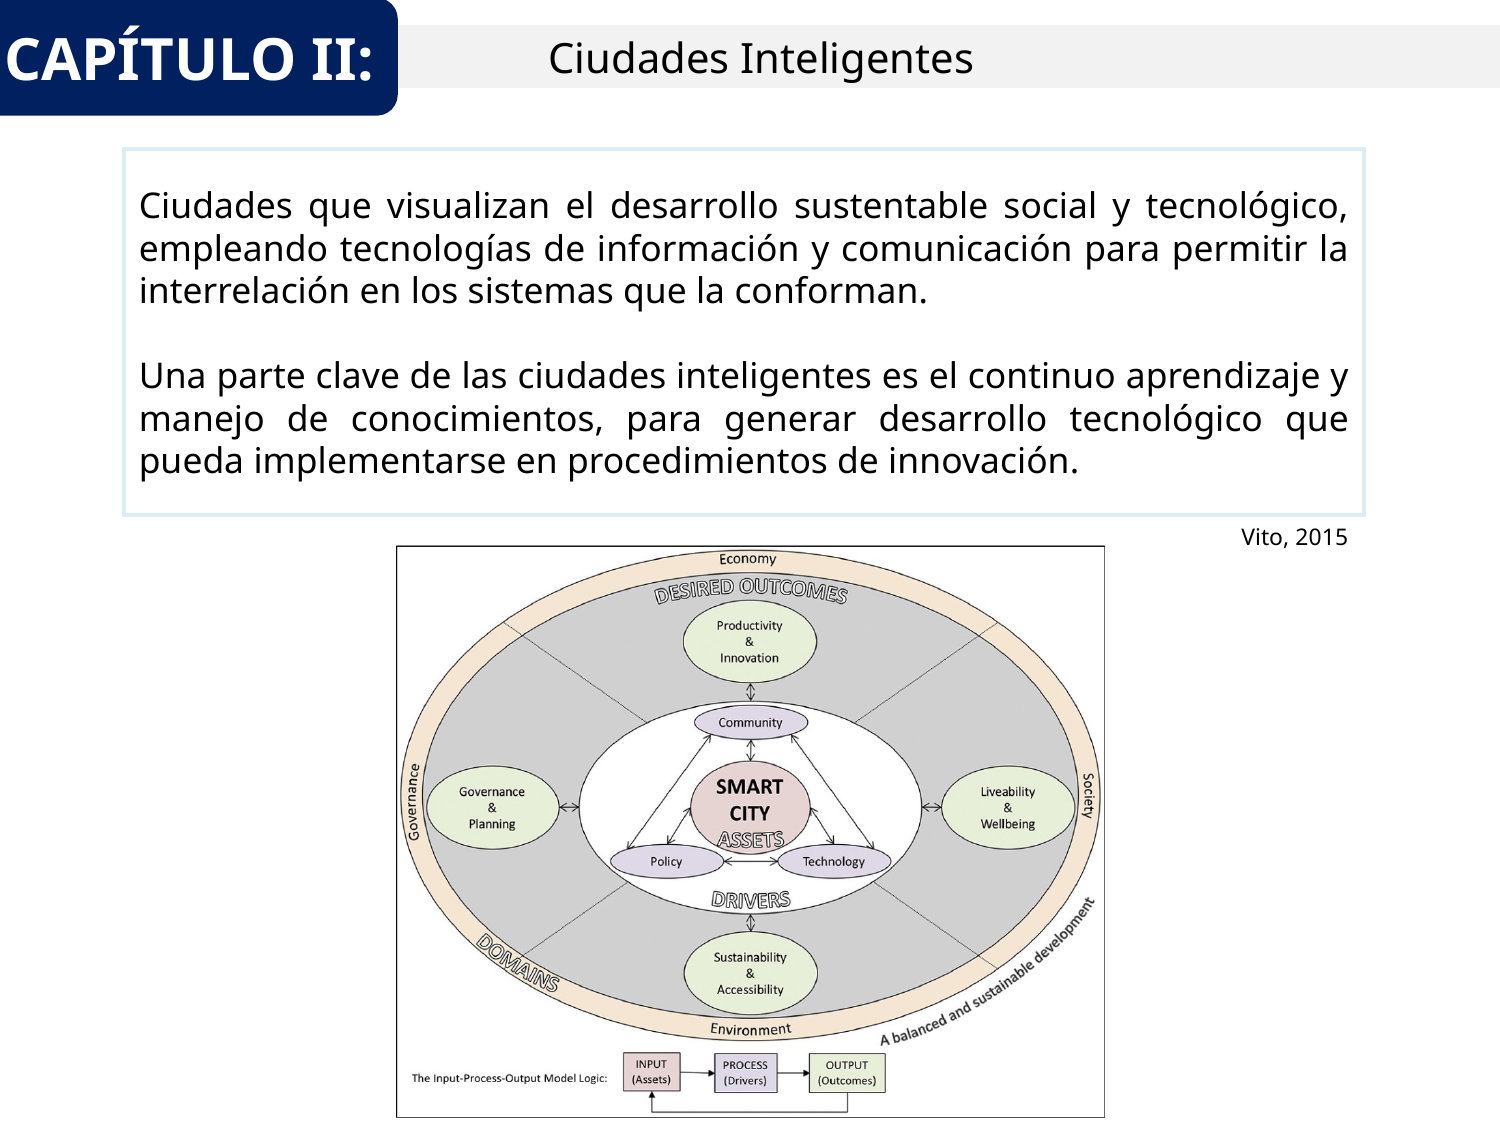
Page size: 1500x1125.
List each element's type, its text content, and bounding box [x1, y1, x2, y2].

text_box CAPÍTULO II: [0, 0, 398, 116]
text_box Ciudades que visualizan el desarrollo sustentable social y tecnológico, empleando tecnologías de información y comunicación para permitir la interrelación en los sistemas que la conforman. Una parte clave de las ciudades inteligentes es el continuo aprendizaje y manejo de conocimientos, para generar desarrollo tecnológico que pueda implementarse en procedimientos de innovación. [122, 147, 1366, 517]
picture [396, 545, 1105, 1118]
text_box Vito, 2015 [1226, 515, 1364, 558]
text_box Ciudades Inteligentes [398, 25, 1500, 88]
